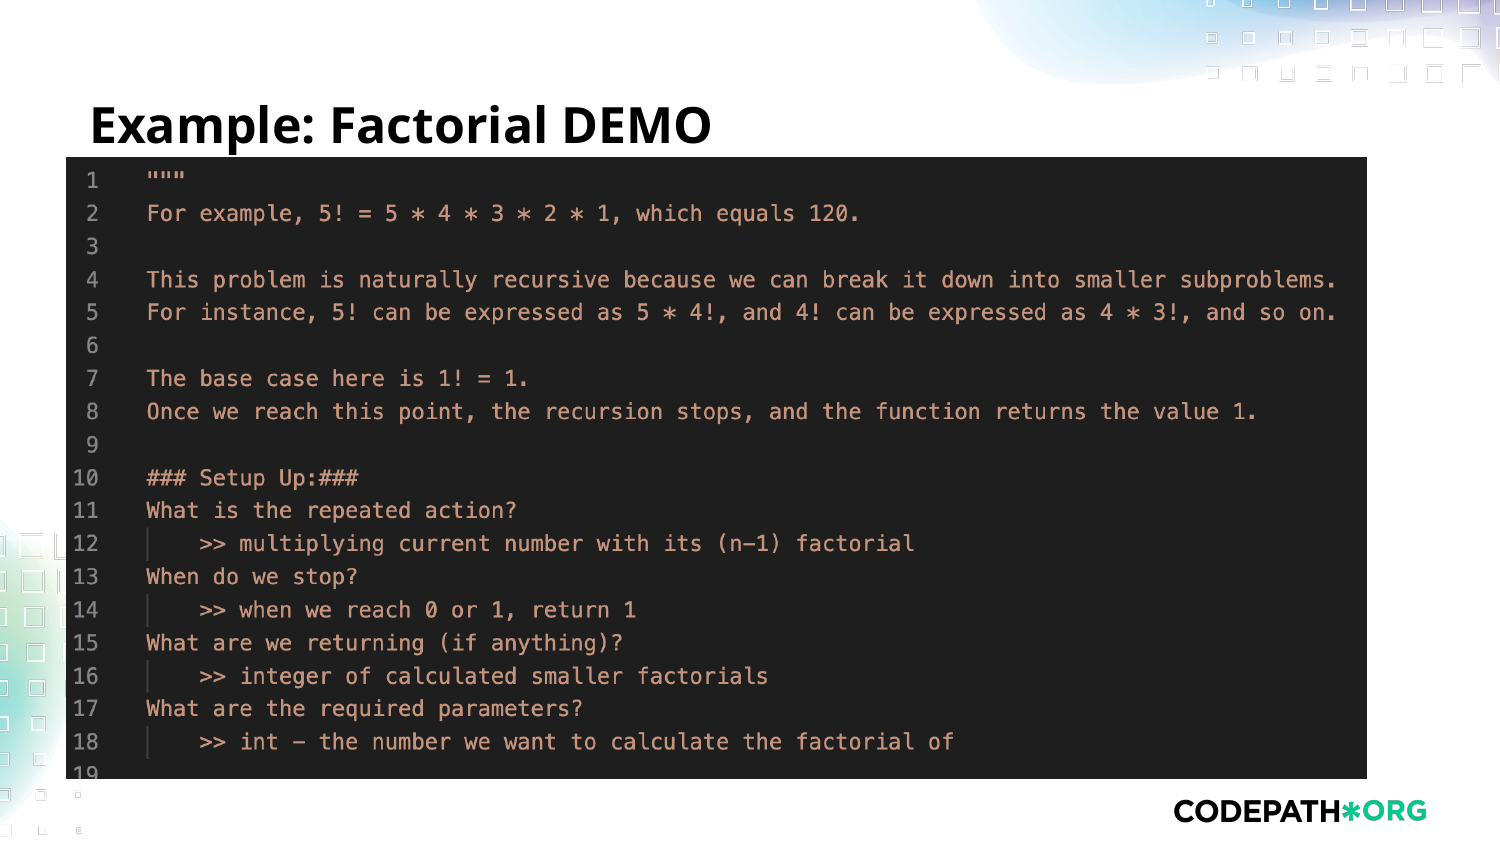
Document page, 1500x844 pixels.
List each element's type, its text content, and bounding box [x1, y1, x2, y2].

picture [1173, 799, 1427, 823]
picture [0, 157, 1367, 844]
title Example: Factorial DEMO [74, 78, 1426, 173]
picture [950, 0, 1500, 96]
